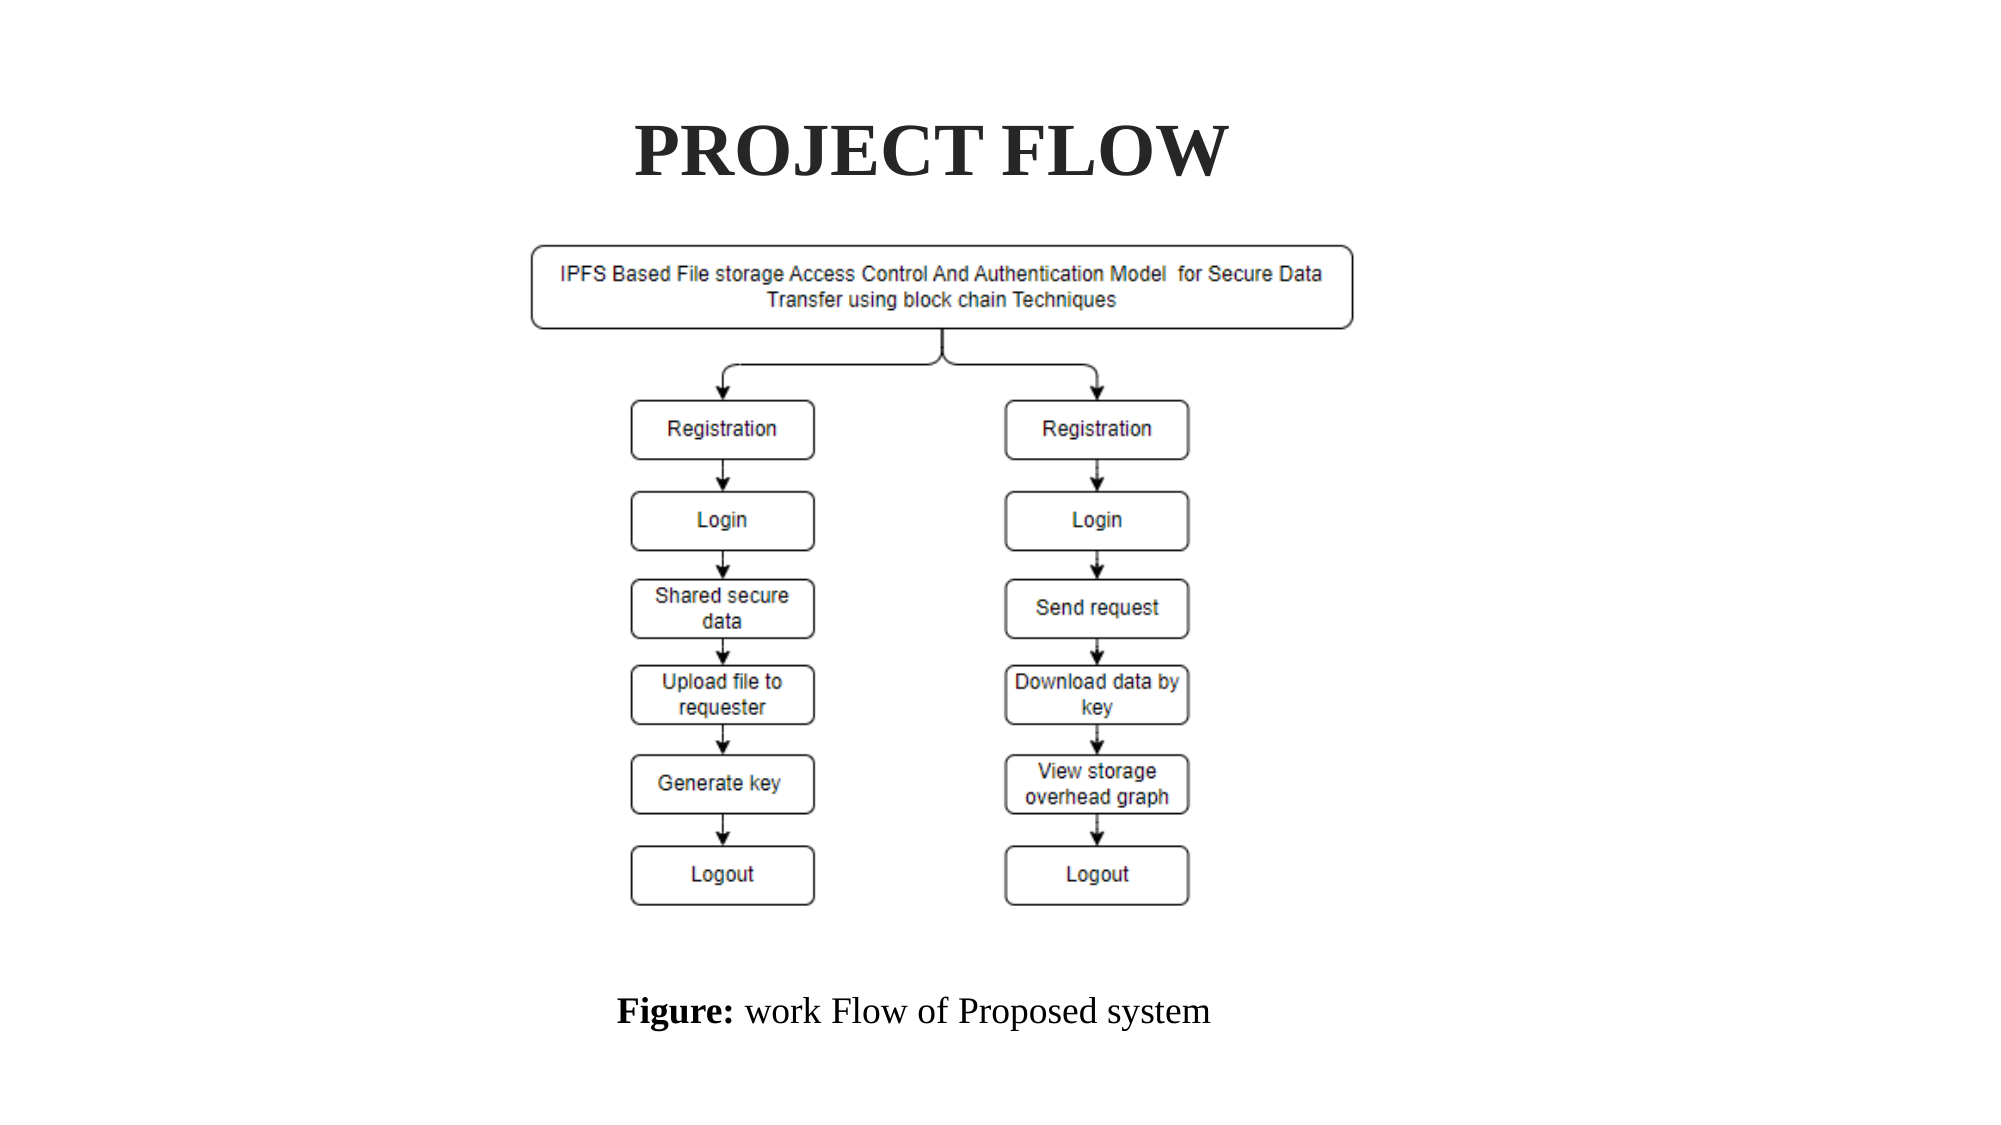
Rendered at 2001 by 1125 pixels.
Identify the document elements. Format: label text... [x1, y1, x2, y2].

text_box Figure: work Flow of Proposed system [509, 978, 1319, 1084]
picture [509, 223, 1371, 950]
text_box PROJECT FLOW [208, 93, 1620, 224]
